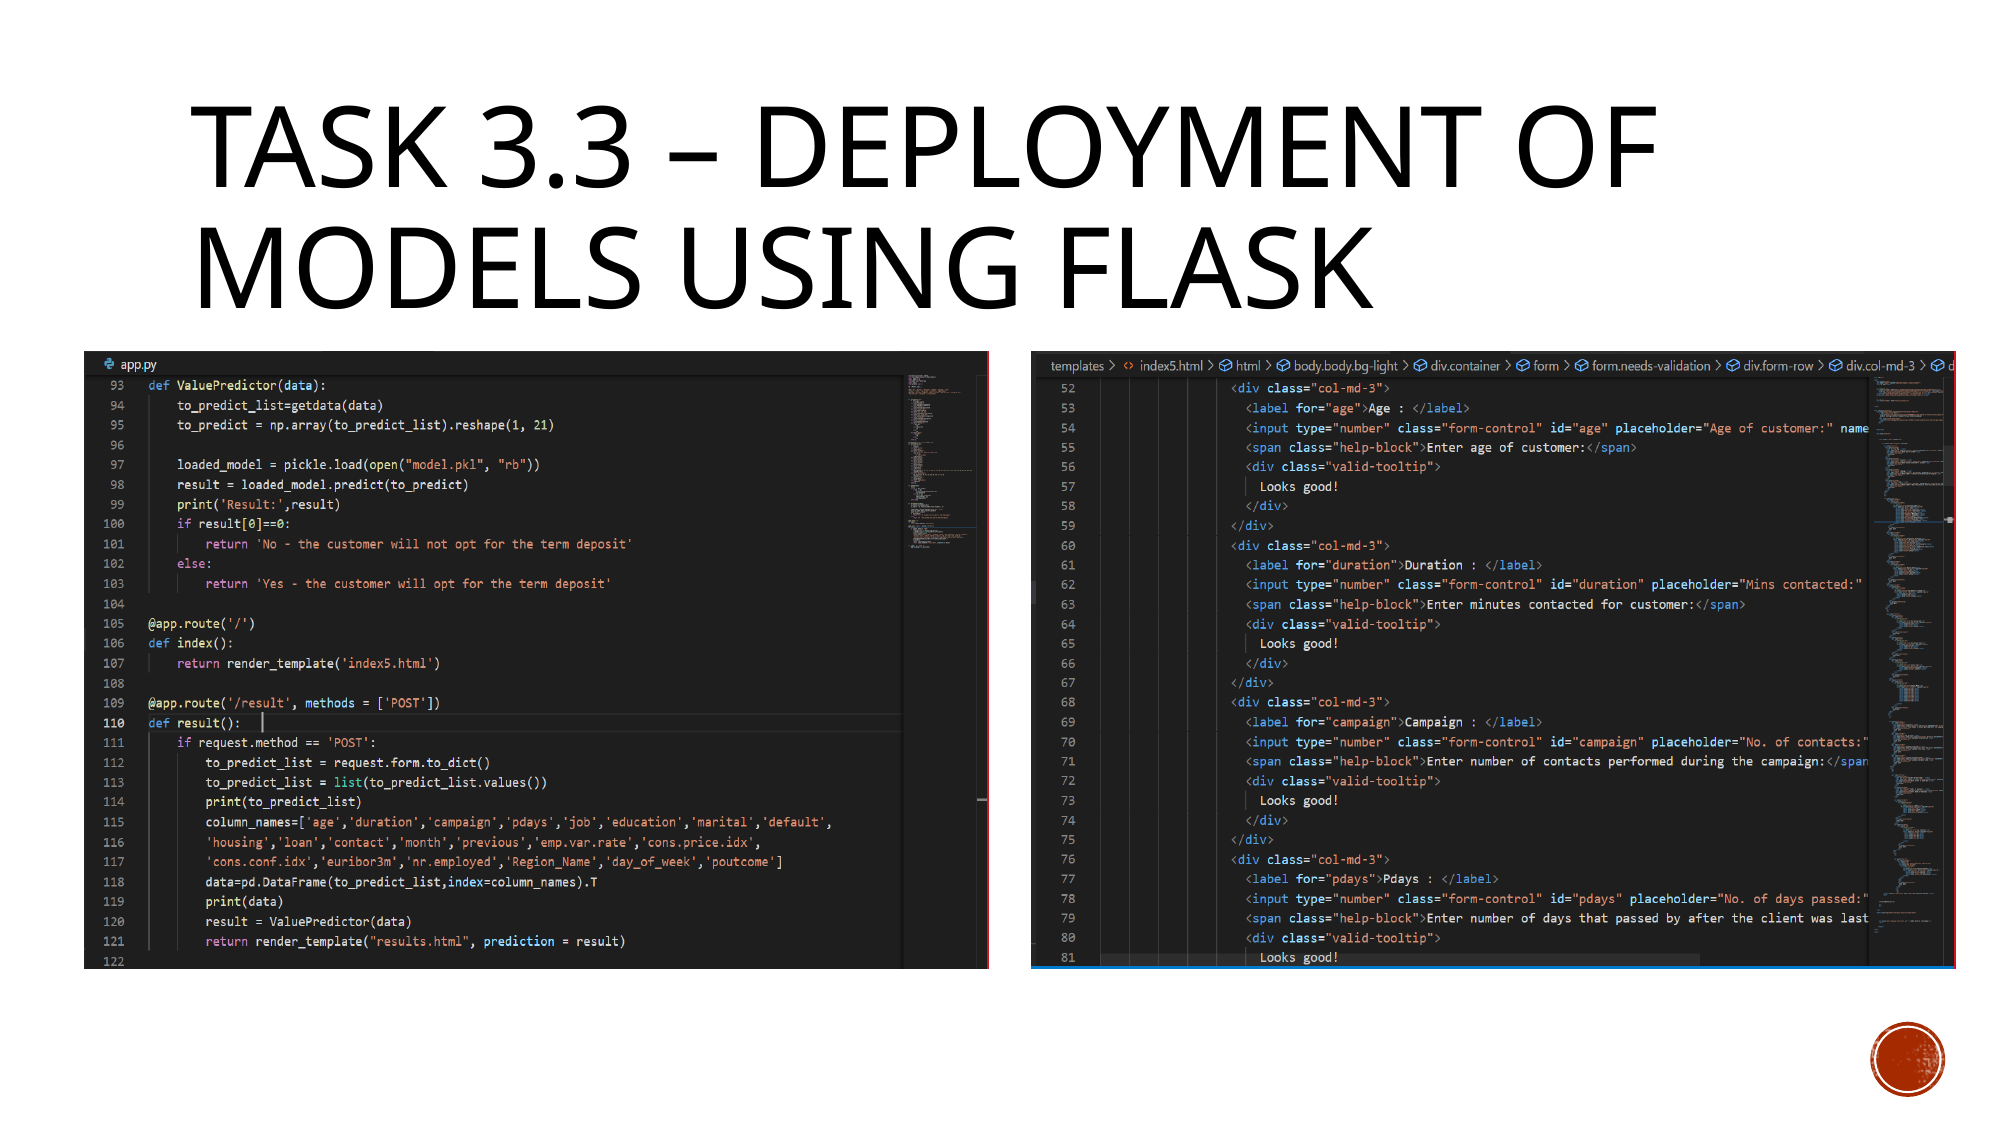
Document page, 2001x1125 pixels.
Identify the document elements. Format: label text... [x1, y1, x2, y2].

title Task 3.3 – Deployment of Models using Flask [175, 79, 1826, 344]
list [86, 353, 988, 967]
picture [1031, 351, 1956, 969]
